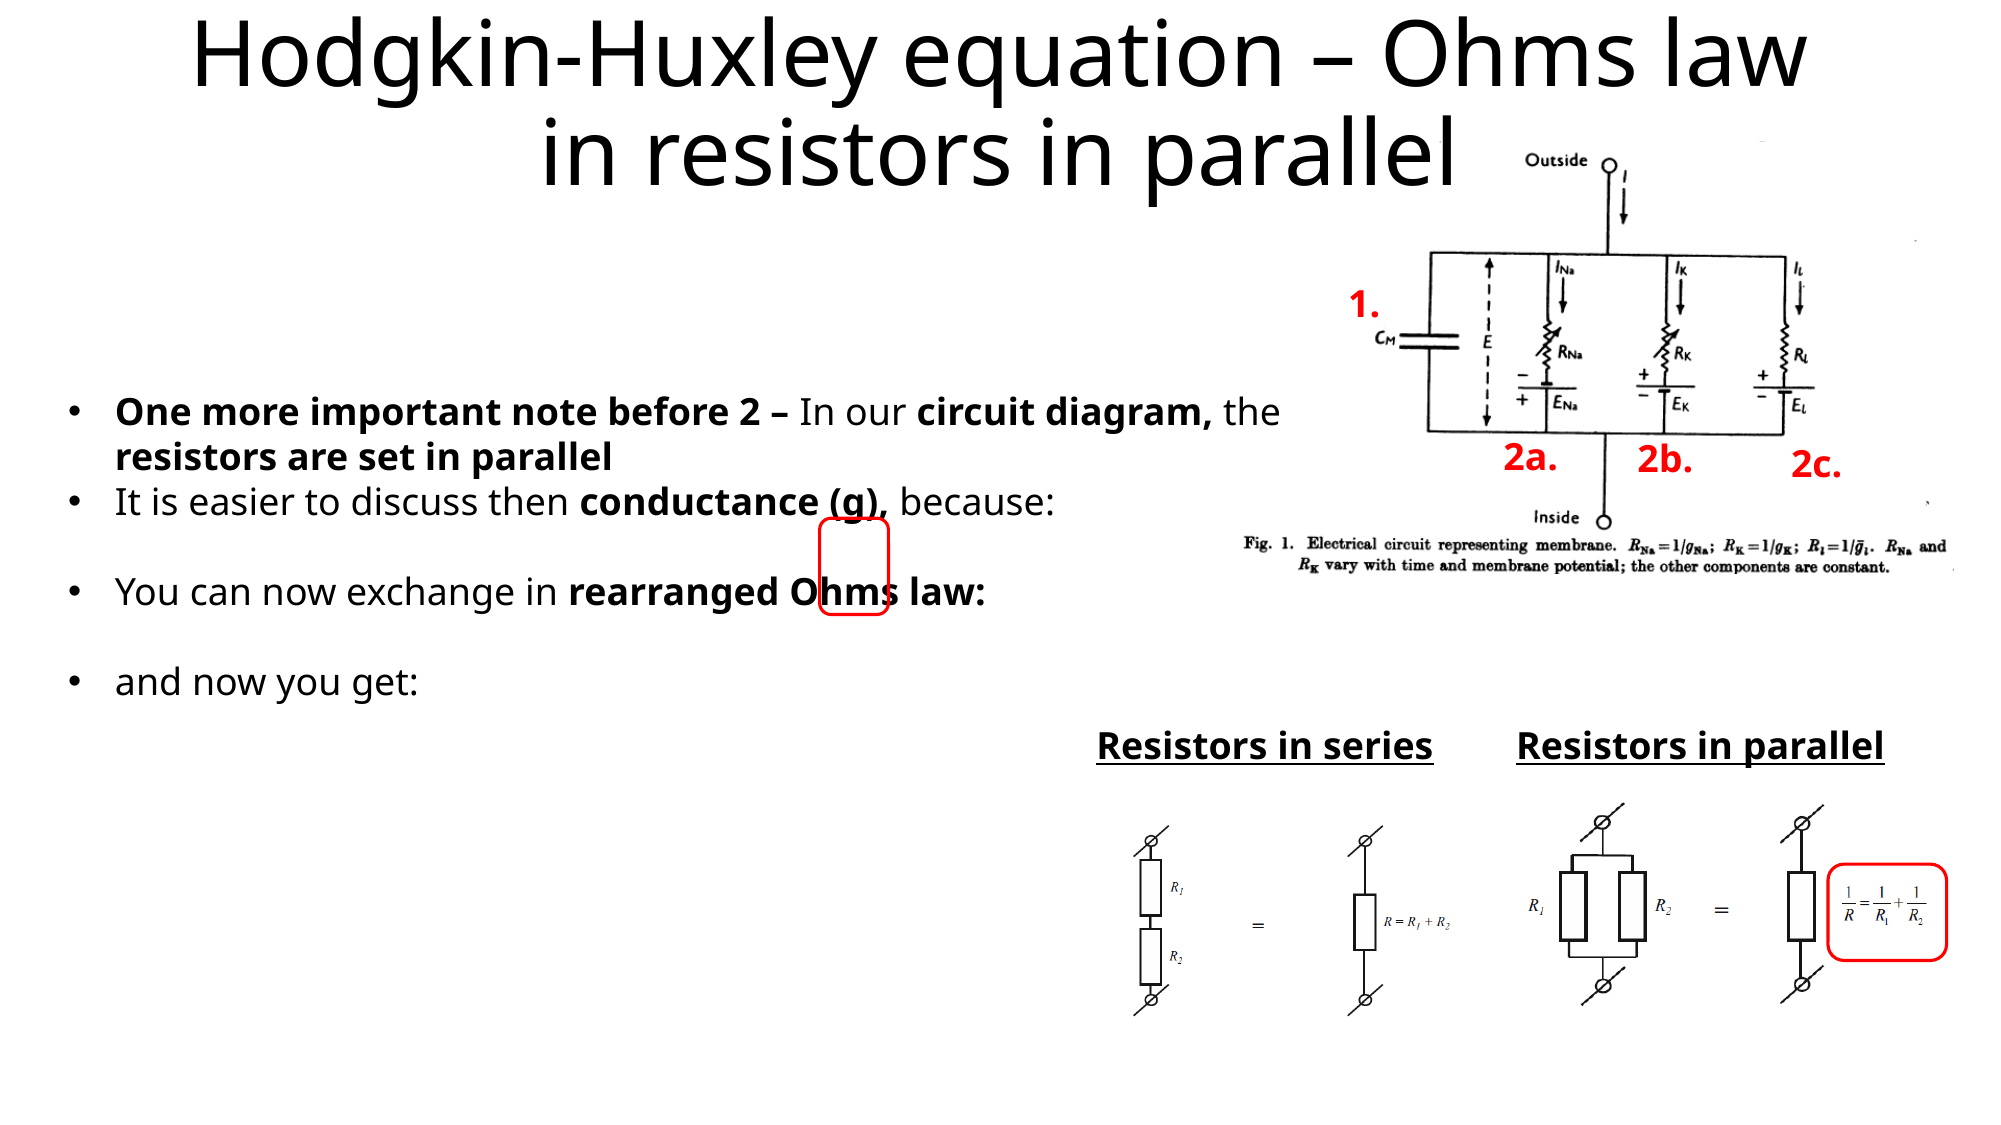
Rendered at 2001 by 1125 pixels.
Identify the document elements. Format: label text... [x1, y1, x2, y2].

picture [1229, 140, 1968, 575]
title Hodgkin-Huxley equation – Ohms law in resistors in parallel [137, 0, 1863, 215]
picture [1066, 812, 1458, 1030]
text_box Resistors in series [1039, 714, 1491, 775]
picture [1488, 774, 1963, 1022]
text_box Resistors in parallel [1491, 714, 1927, 774]
text_box [818, 516, 891, 617]
